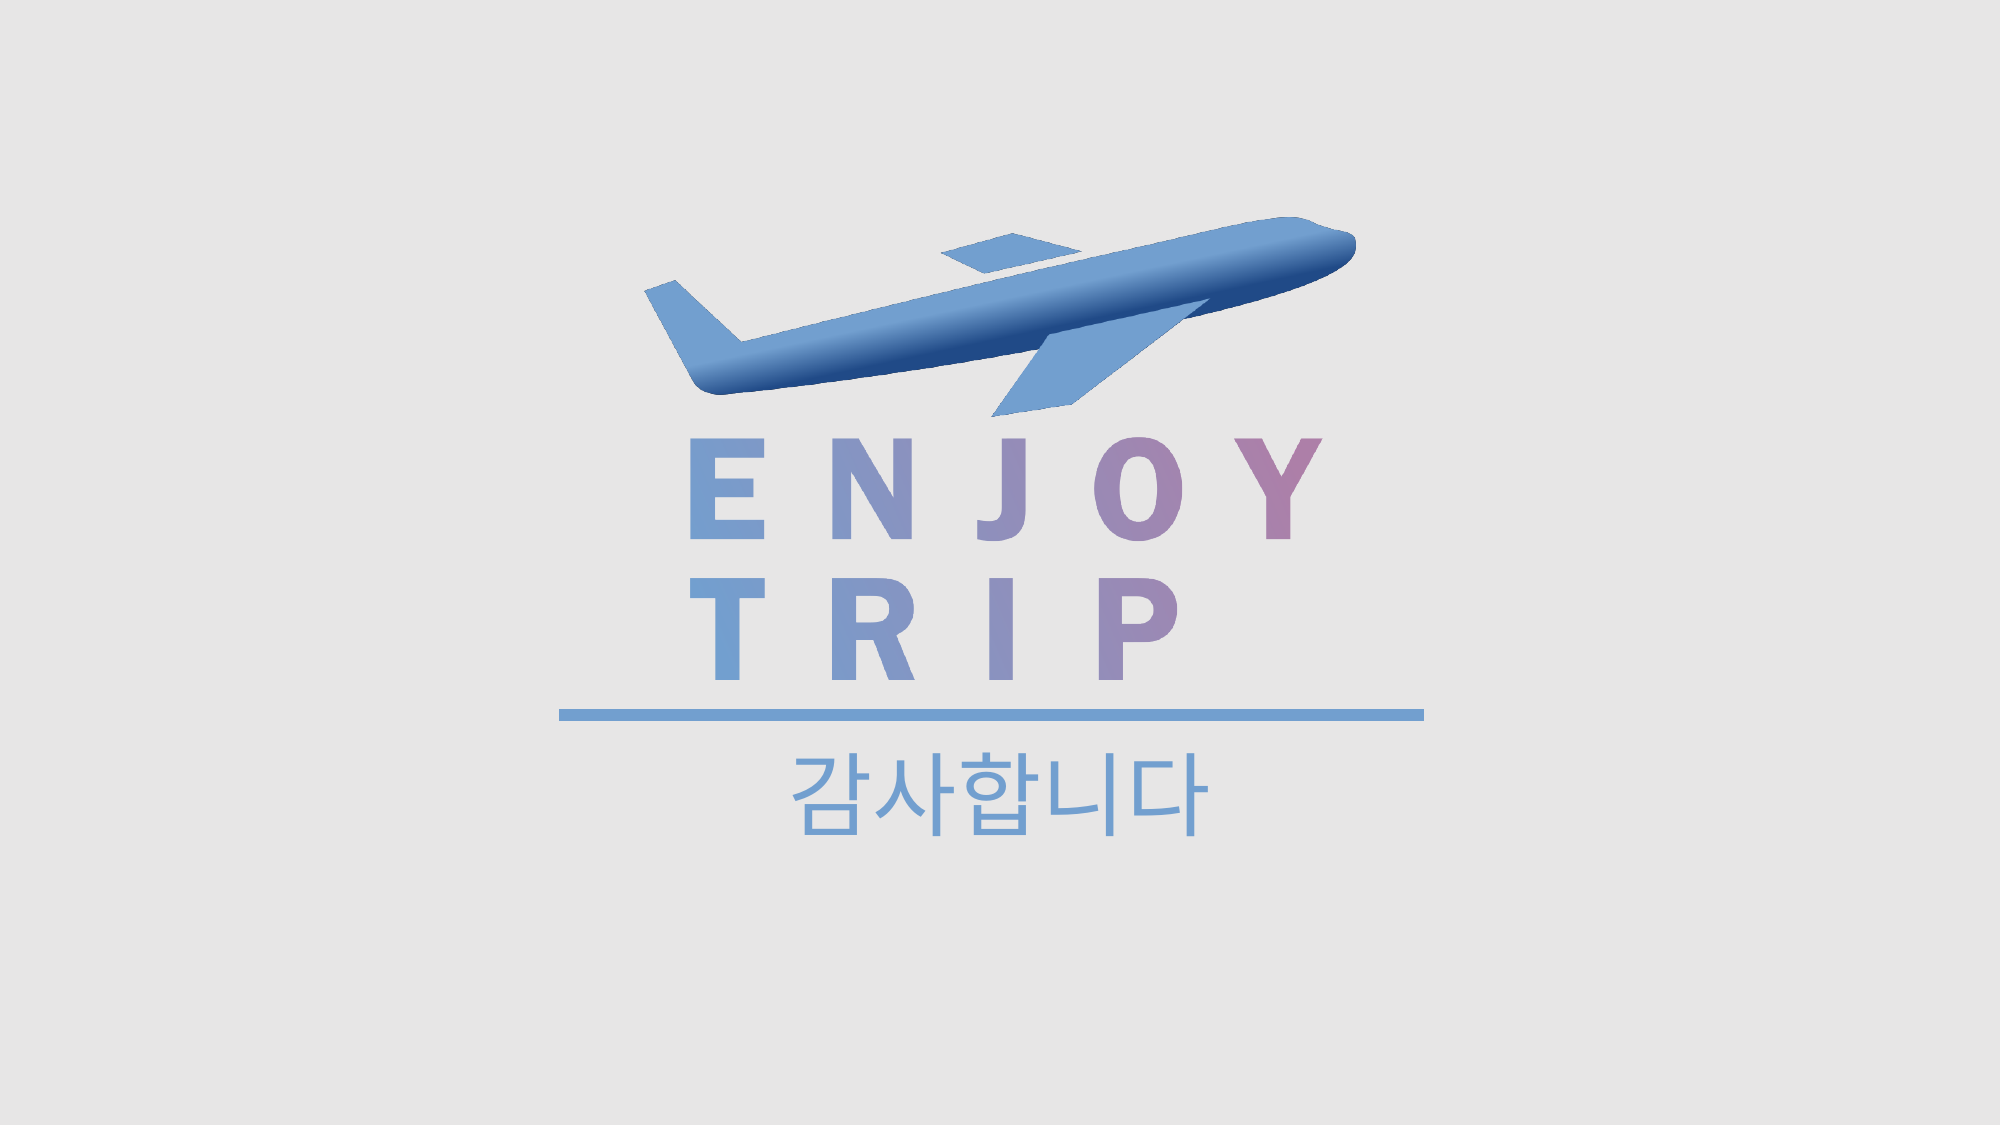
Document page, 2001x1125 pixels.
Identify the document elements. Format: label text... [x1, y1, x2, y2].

text_box 감사합니다 [773, 730, 1226, 855]
picture [644, 217, 1356, 680]
